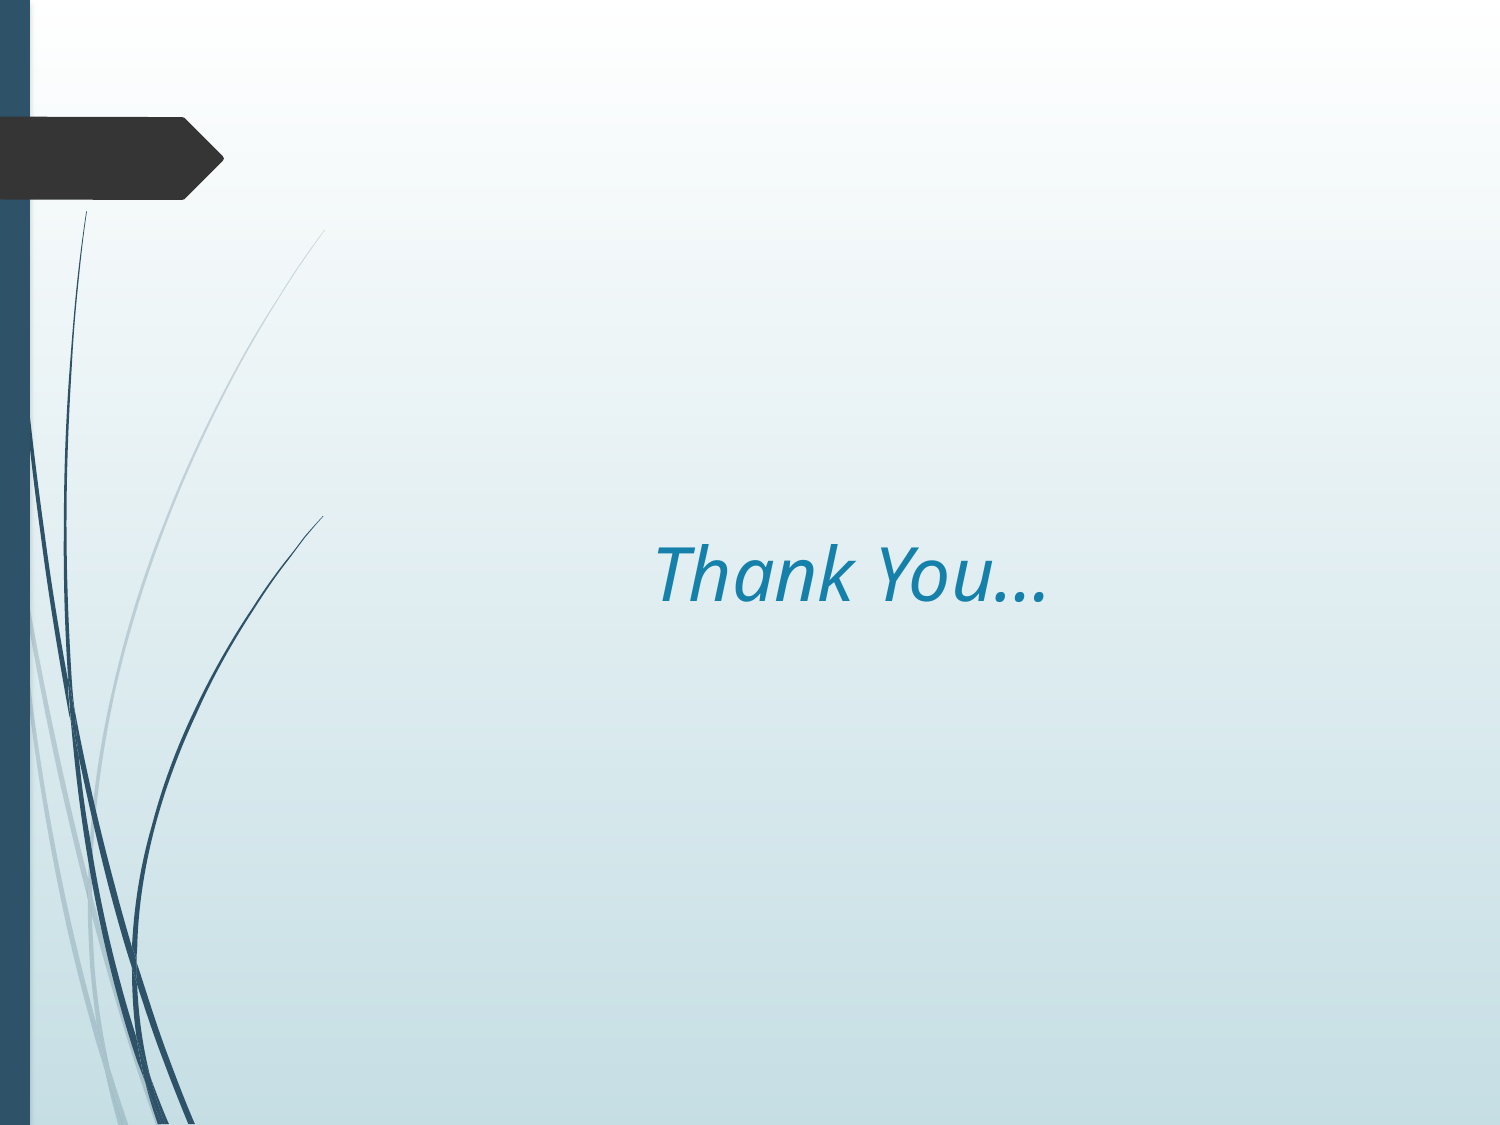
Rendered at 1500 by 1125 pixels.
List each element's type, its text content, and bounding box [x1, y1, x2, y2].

title Thank You… [241, 518, 1463, 643]
